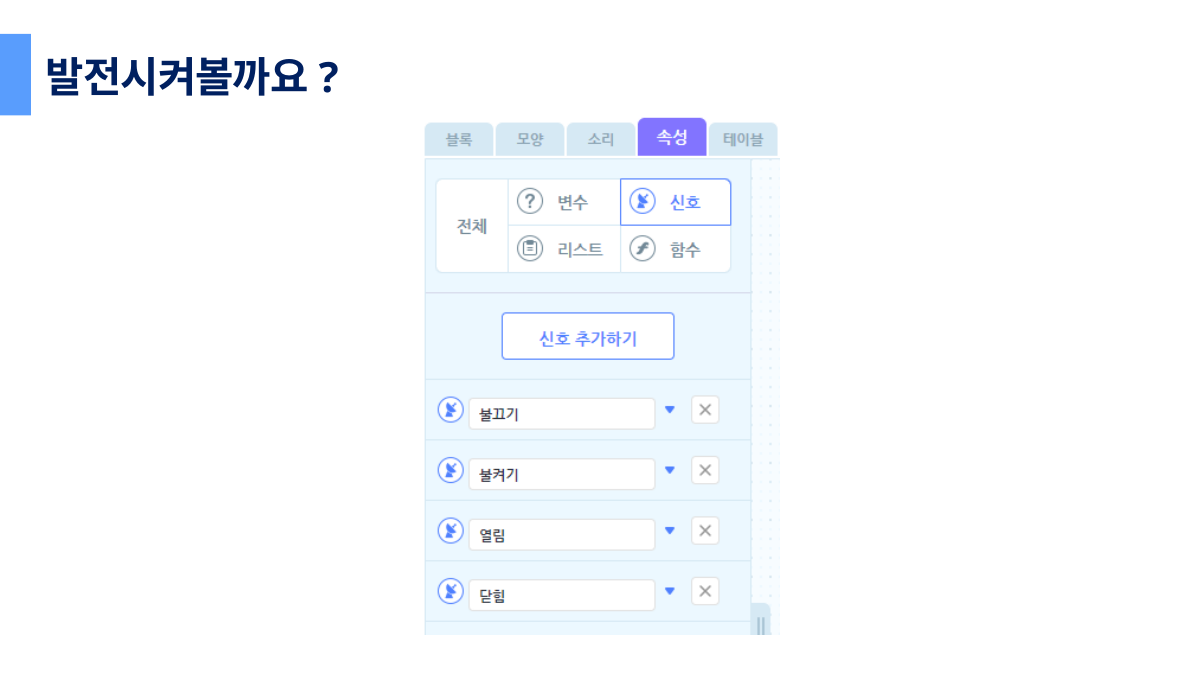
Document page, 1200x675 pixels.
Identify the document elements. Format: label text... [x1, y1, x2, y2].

text_box 발전시켜볼까요? [32, 43, 712, 109]
text_box [0, 33, 32, 116]
picture [420, 112, 780, 635]
